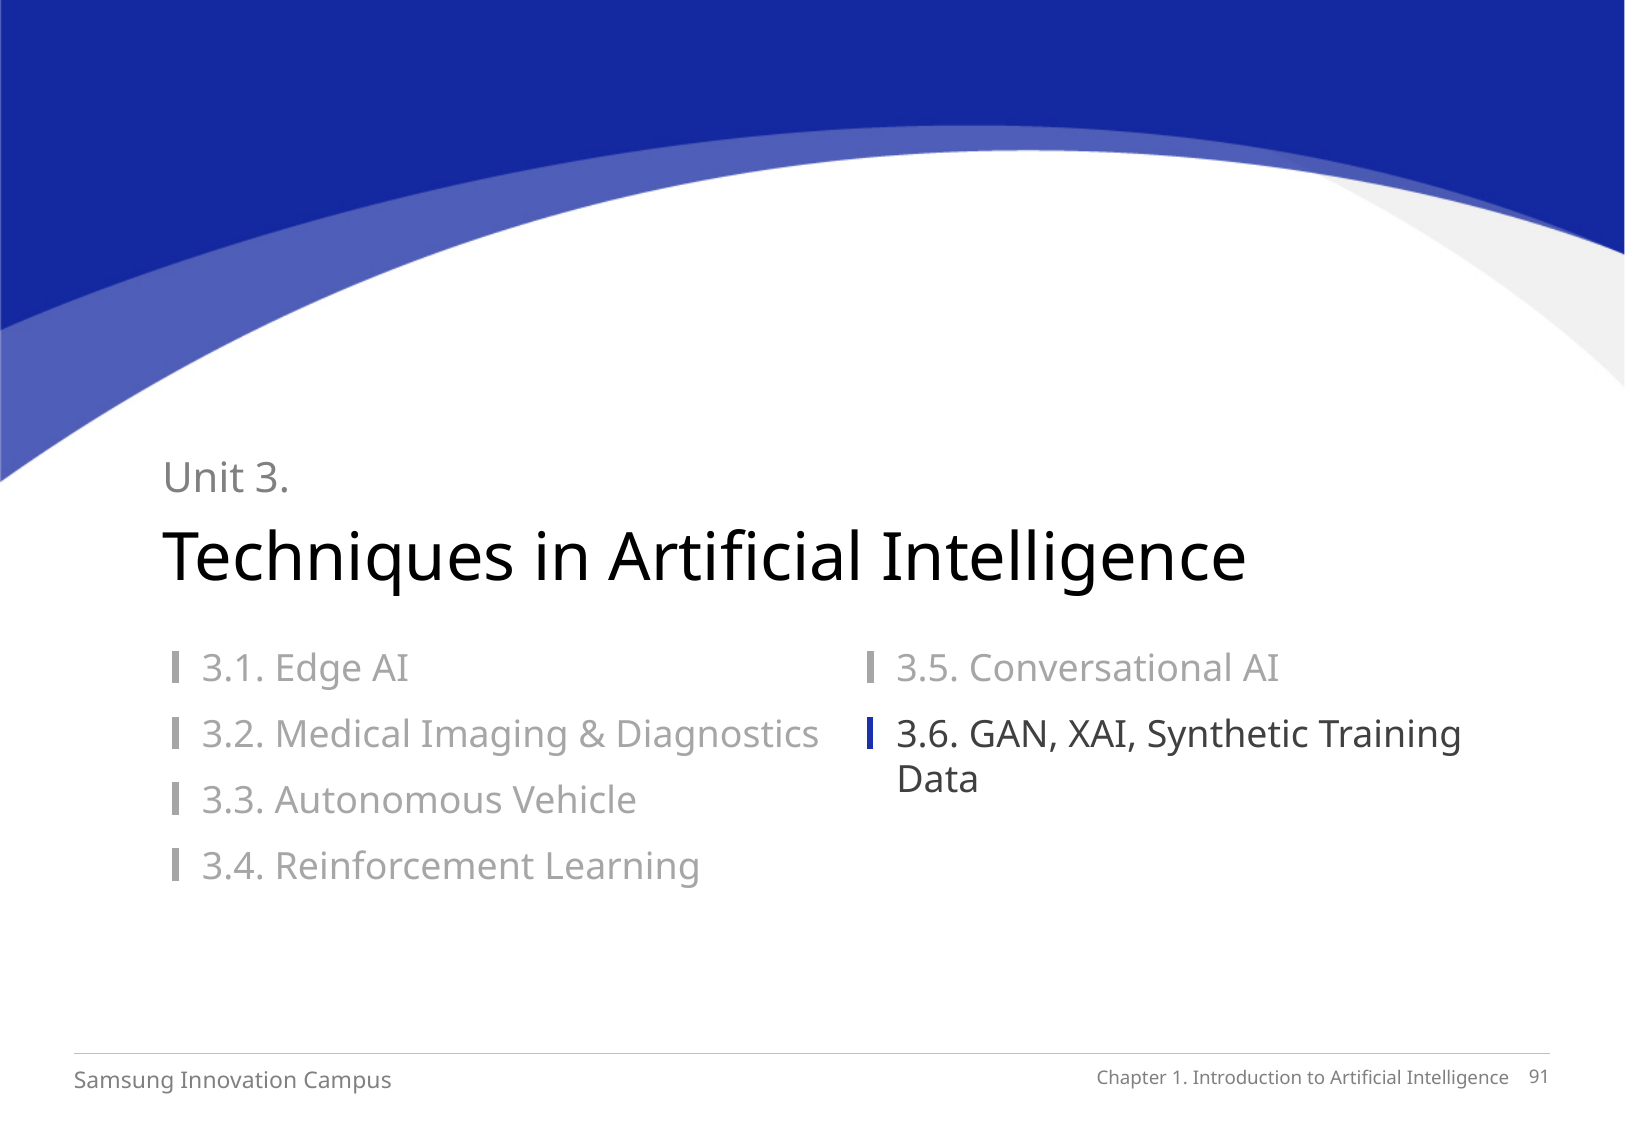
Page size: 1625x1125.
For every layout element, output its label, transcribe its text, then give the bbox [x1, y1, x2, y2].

text_box 3.1. Edge AI 3.2. Medical Imaging & Diagnostics 3.3. Autonomous Vehicle 3.4. Reinforcement Learning 3.5. Conversational AI 3.6. GAN, XAI, Synthetic Training Data [172, 643, 1533, 918]
text_box Techniques in Artificial Intelligence [161, 513, 1625, 595]
text_box Unit 3. [161, 450, 1062, 502]
picture [0, 0, 1625, 1125]
